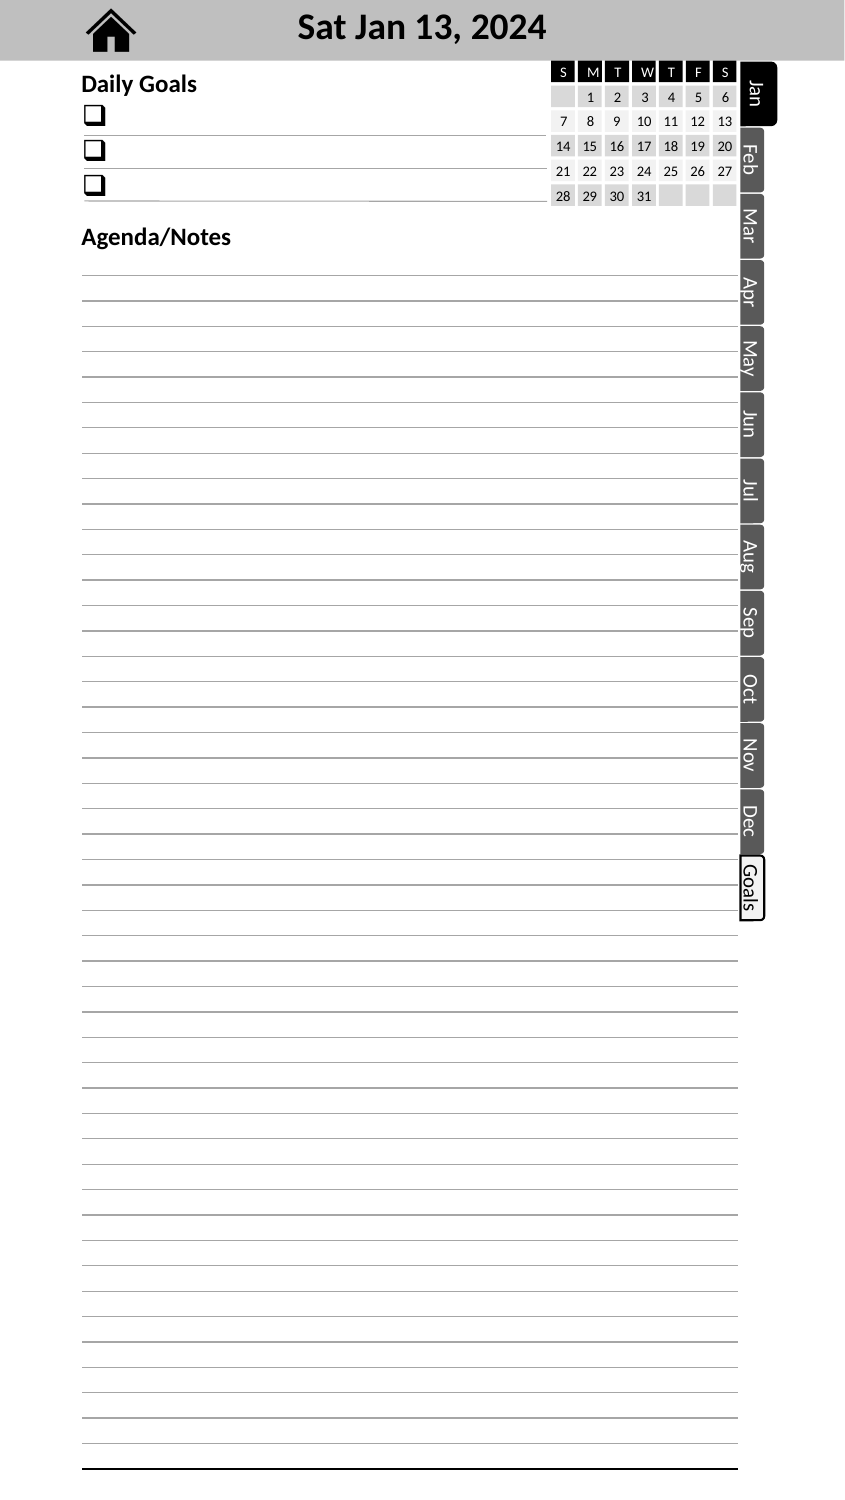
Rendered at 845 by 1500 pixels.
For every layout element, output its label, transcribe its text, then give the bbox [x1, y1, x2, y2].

list Sat Jan 13, 2024 [190, 0, 655, 61]
picture [82, 1, 140, 59]
